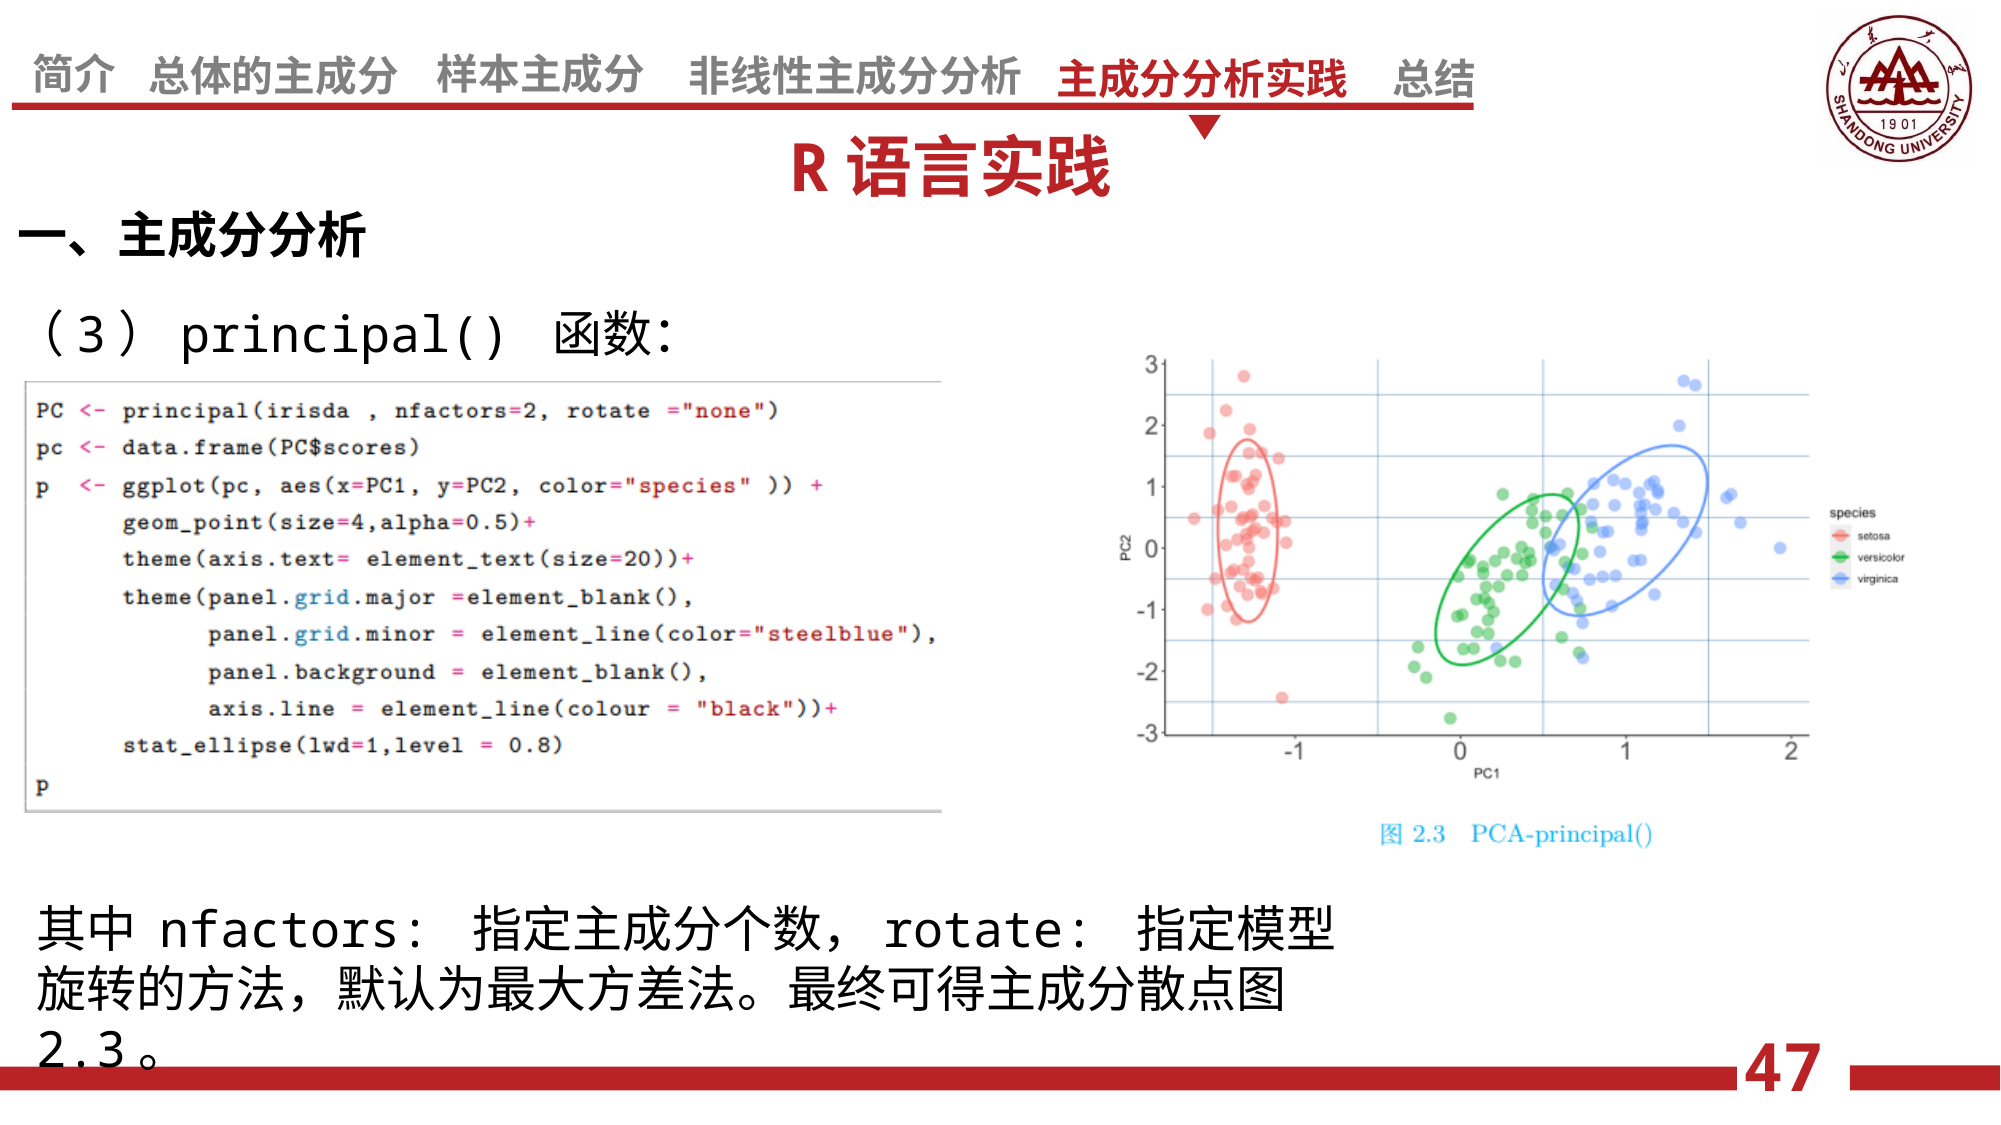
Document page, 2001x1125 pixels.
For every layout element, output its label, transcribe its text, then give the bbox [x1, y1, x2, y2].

text_box （3）principal() 函数： [0, 294, 1959, 370]
picture [1820, 9, 1977, 167]
text_box R语言实践 [775, 116, 1128, 212]
picture [1103, 340, 1959, 856]
picture [21, 380, 942, 813]
text_box 一、主成分分析 [2, 195, 383, 271]
text_box 其中 nfactors: 指定主成分个数，rotate: 指定模型旋转的方法，默认为最大方差法。最终可得主成分散点图2.3。 [22, 890, 1397, 1085]
